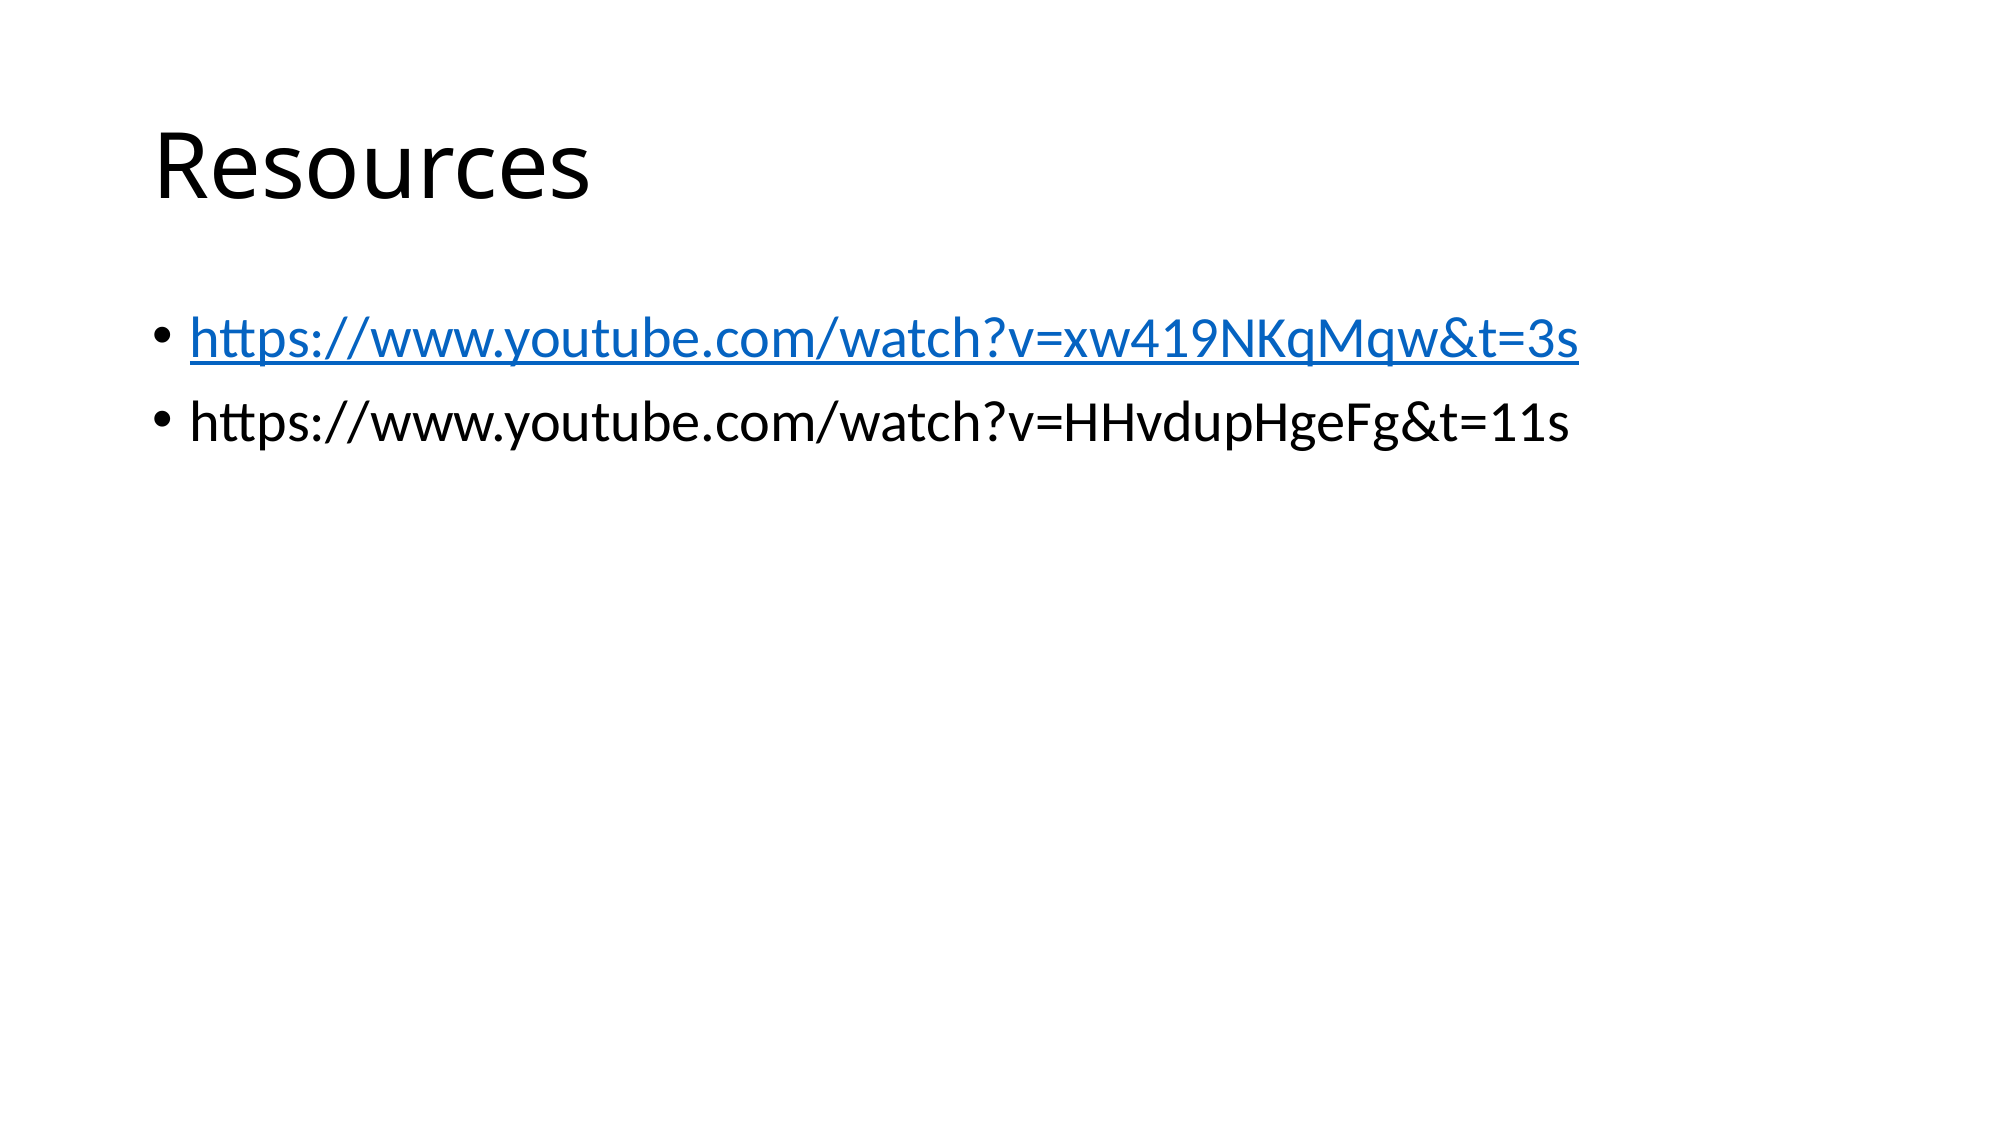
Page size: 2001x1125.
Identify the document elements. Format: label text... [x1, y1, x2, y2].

list https://www.youtube.com/watch?v=xw419NKqMqw&t=3s https://www.youtube.com/watch?v=HHvdupHgeFg&t=11s [137, 299, 1863, 1014]
title Resources [137, 59, 1863, 278]
